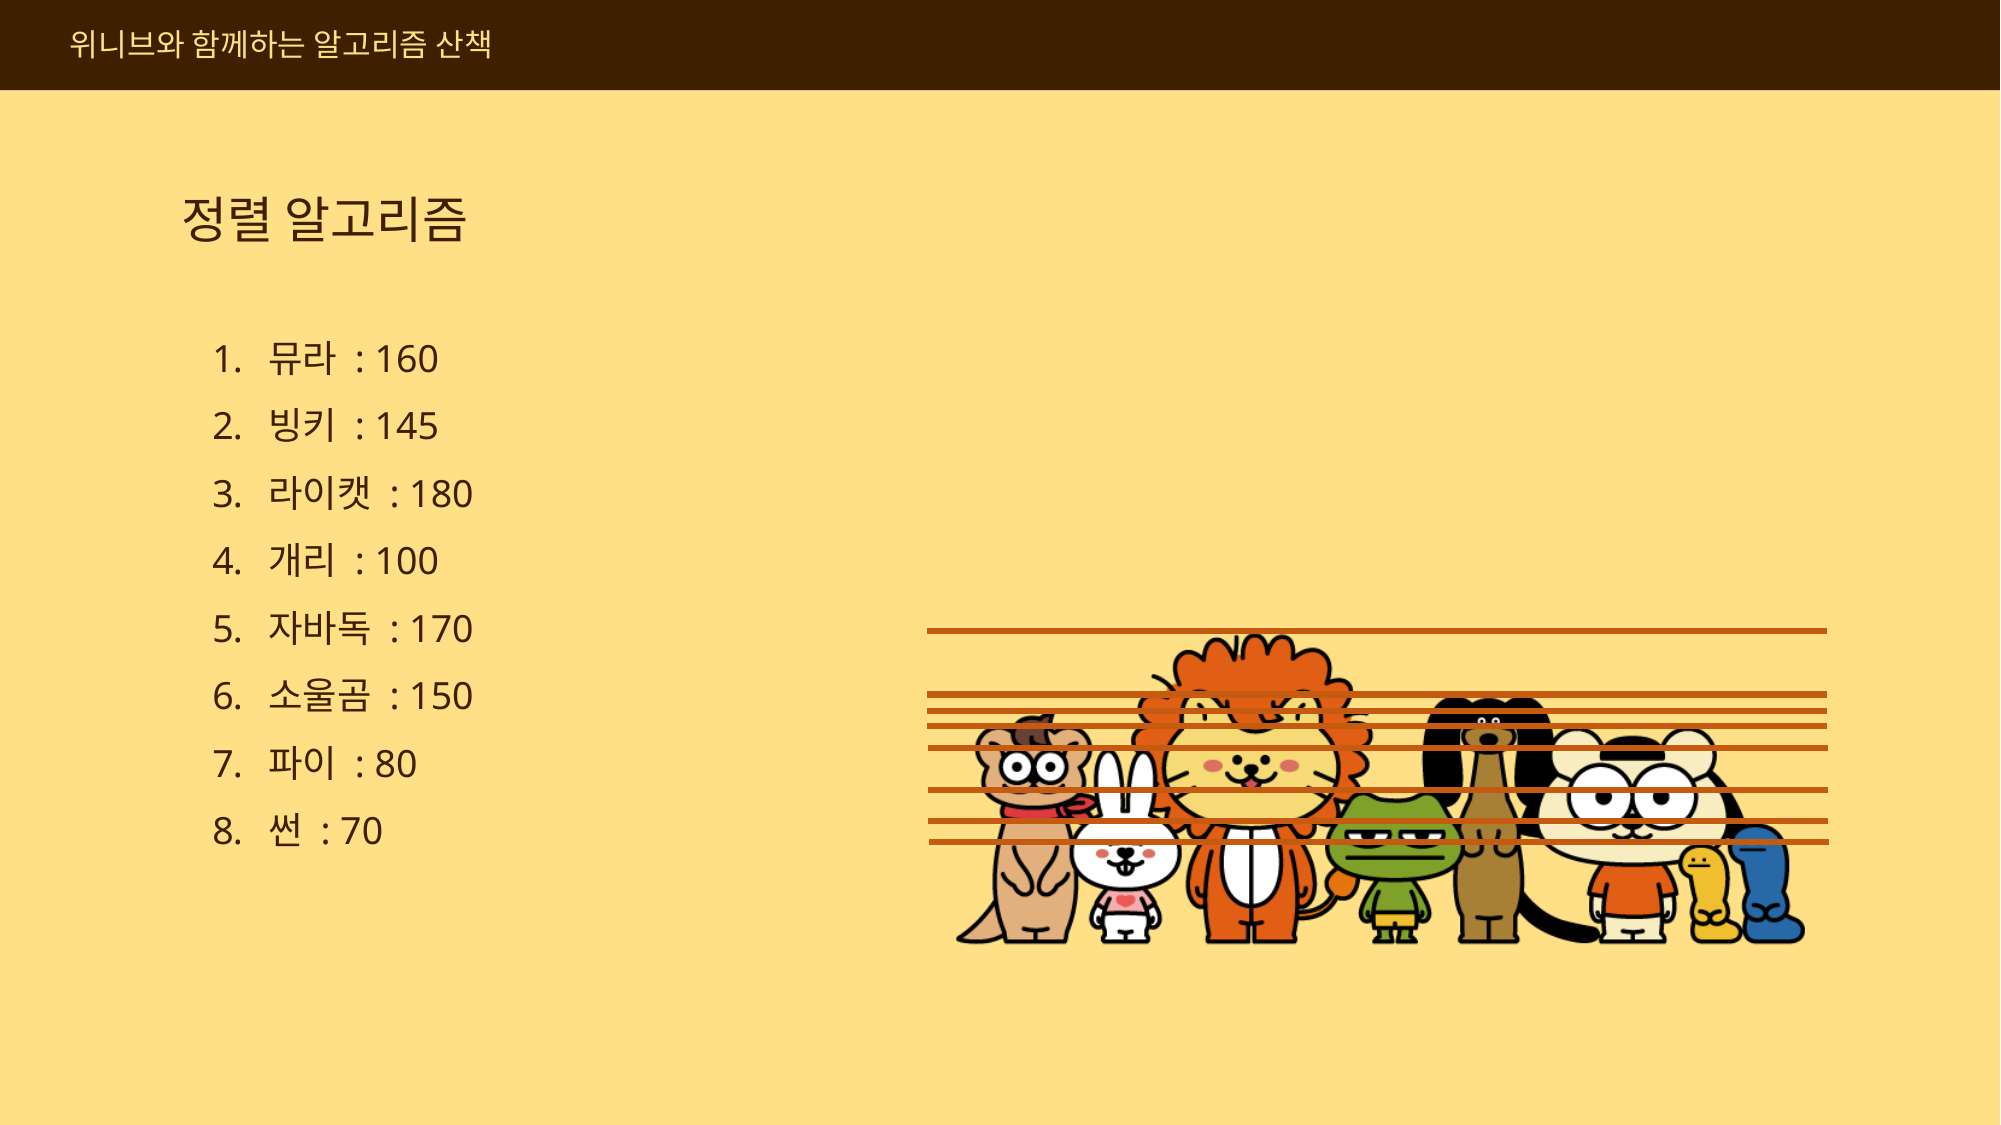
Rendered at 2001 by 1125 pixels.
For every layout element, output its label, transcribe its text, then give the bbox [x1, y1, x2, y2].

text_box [878, 562, 1893, 1018]
text_box [0, 0, 2000, 91]
text_box 정렬 알고리즘 [166, 181, 504, 257]
text_box 위니브와 함께하는 알고리즘 산책 [54, 17, 805, 71]
text_box 뮤라 : 160 빙키 : 145 라이캣 : 180 개리 : 100 자바독 : 170 소울곰 : 150 파이 : 80 썬 : 70 [197, 304, 1198, 927]
